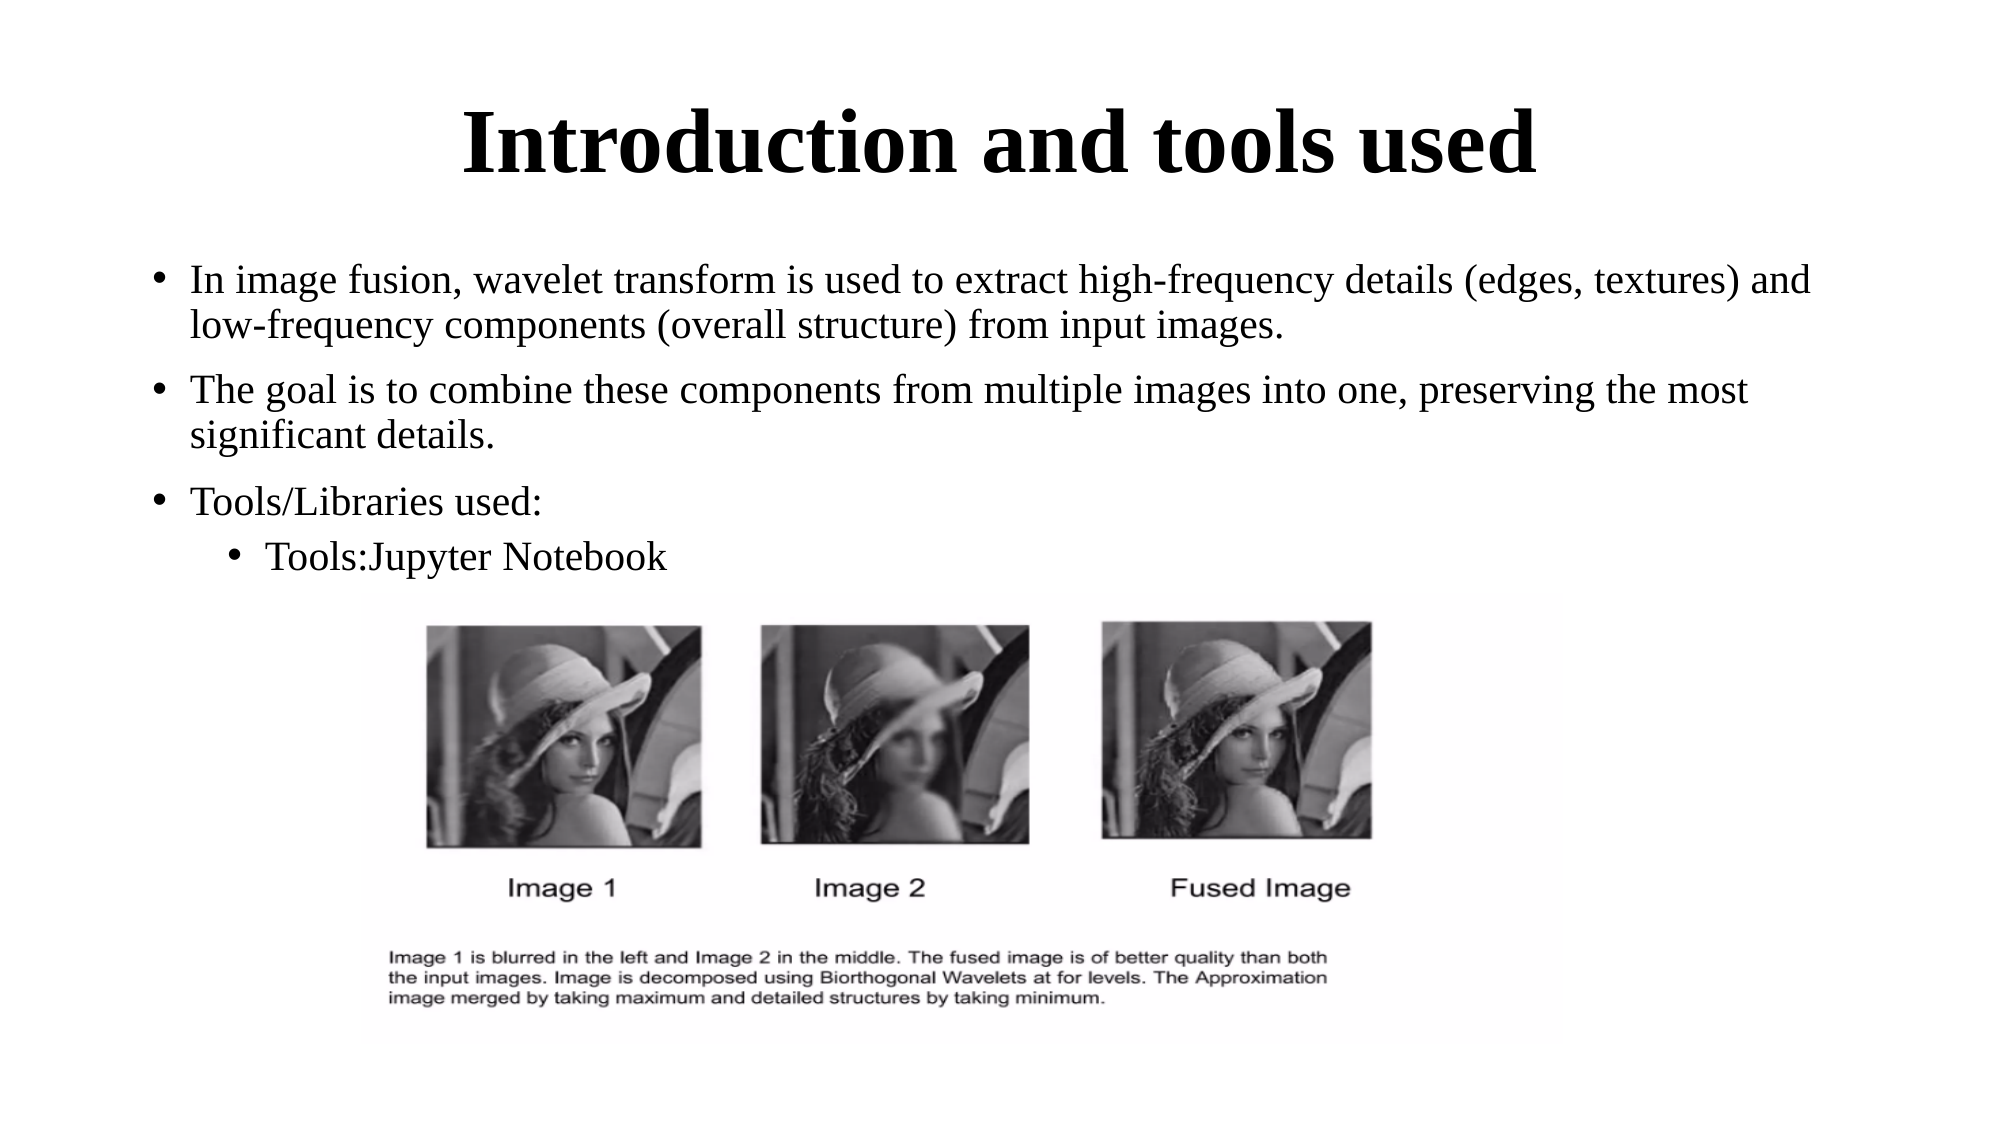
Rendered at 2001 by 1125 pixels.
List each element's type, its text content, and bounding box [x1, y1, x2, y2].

picture [361, 593, 1563, 1044]
title Introduction and tools used [137, 59, 1863, 226]
list In image fusion, wavelet transform is used to extract high-frequency details (edges, textures) and low-frequency components (overall structure) from input images. The goal is to combine these components from multiple images into one, preserving the most significant details. Tools/Libraries used: Tools:Jupyter Notebook [137, 249, 1863, 964]
